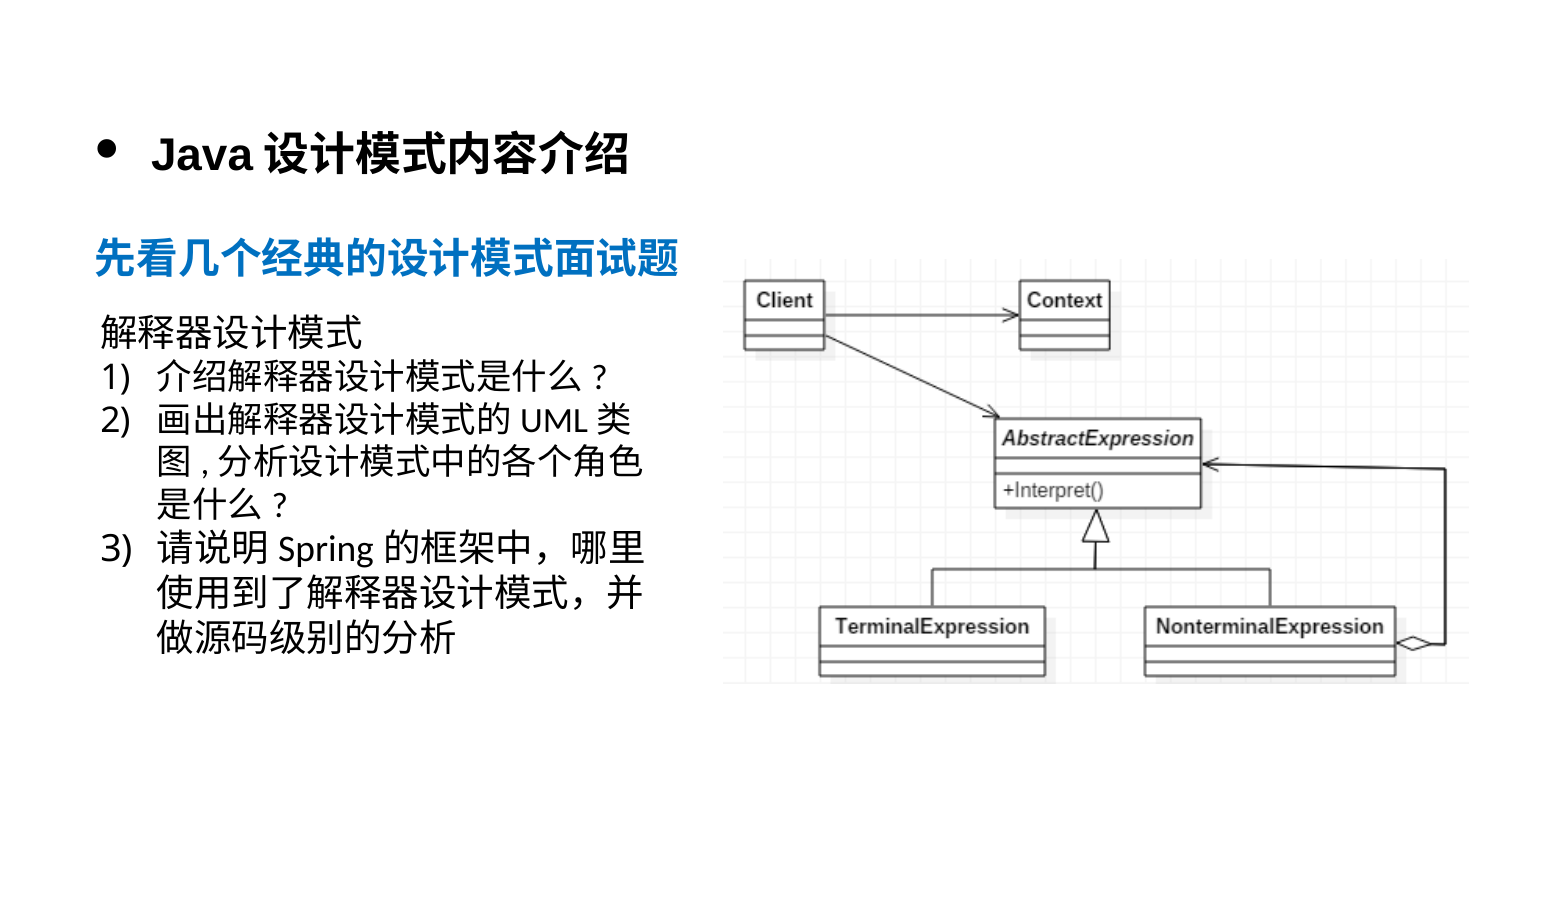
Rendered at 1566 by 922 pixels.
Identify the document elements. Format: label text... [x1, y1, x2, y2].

text_box [92, 204, 1535, 469]
picture [723, 259, 1470, 684]
text_box 先看几个经典的设计模式面试题 [80, 224, 1515, 335]
text_box Java设计模式内容介绍 [79, 123, 1325, 188]
text_box 解释器设计模式 介绍解释器设计模式是什么? 画出解释器设计模式的UML类图,分析设计模式中的各个角色是什么? 请说明Spring的框架中，哪里使用到了解释器设计模式，并做源码级别的分析 [85, 301, 677, 667]
